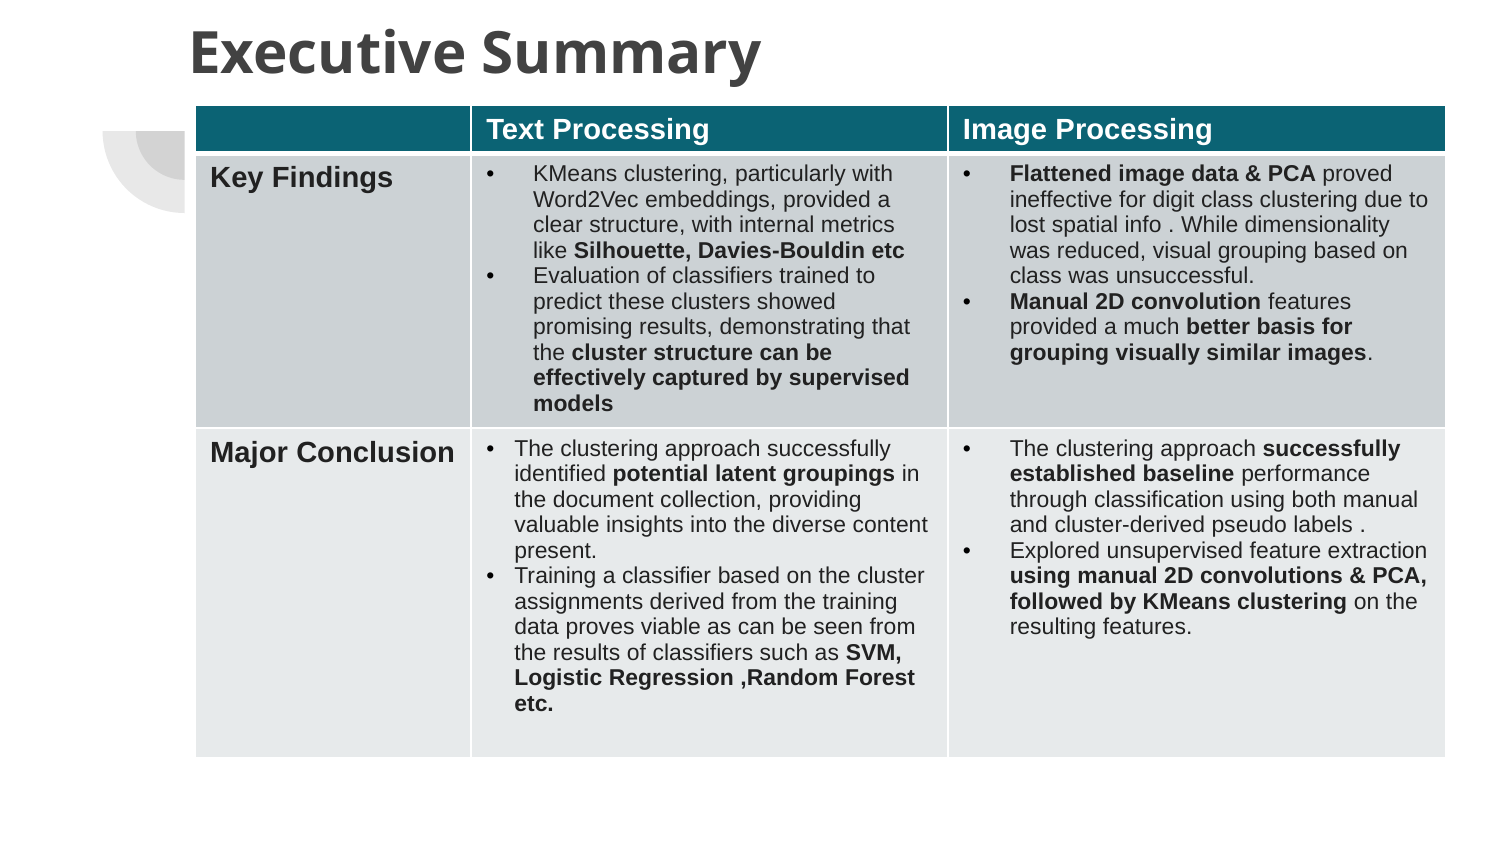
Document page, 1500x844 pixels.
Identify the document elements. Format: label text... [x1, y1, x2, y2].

table_cell The clustering approach successfully identified potential latent groupings in the document collection, providing valuable insights into the diverse content present. Training a classifier based on the cluster assignments derived from the training data proves viable as can be seen from the results of classifiers such as SVM, Logistic Regression ,Random Forest etc. [472, 429, 947, 757]
table_header Text Processing [472, 106, 947, 151]
table_header Image Processing [949, 106, 1445, 151]
table_cell Major Conclusion [196, 429, 470, 757]
table_cell The clustering approach successfully established baseline performance through classification using both manual and cluster-derived pseudo labels . Explored unsupervised feature extraction using manual 2D convolutions & PCA, followed by KMeans clustering on the resulting features. [949, 429, 1445, 757]
table_cell Key Findings [196, 156, 470, 427]
title Executive Summary [173, 0, 1327, 164]
table_cell Flattened image data & PCA proved ineffective for digit class clustering due to lost spatial info . While dimensionality was reduced, visual grouping based on class was unsuccessful. Manual 2D convolution features provided a much better basis for grouping visually similar images. [949, 156, 1445, 427]
table_cell KMeans clustering, particularly with Word2Vec embeddings, provided a clear structure, with internal metrics like Silhouette, Davies-Bouldin etc Evaluation of classifiers trained to predict these clusters showed promising results, demonstrating that the cluster structure can be effectively captured by supervised models [472, 156, 947, 427]
table_header [196, 106, 470, 151]
